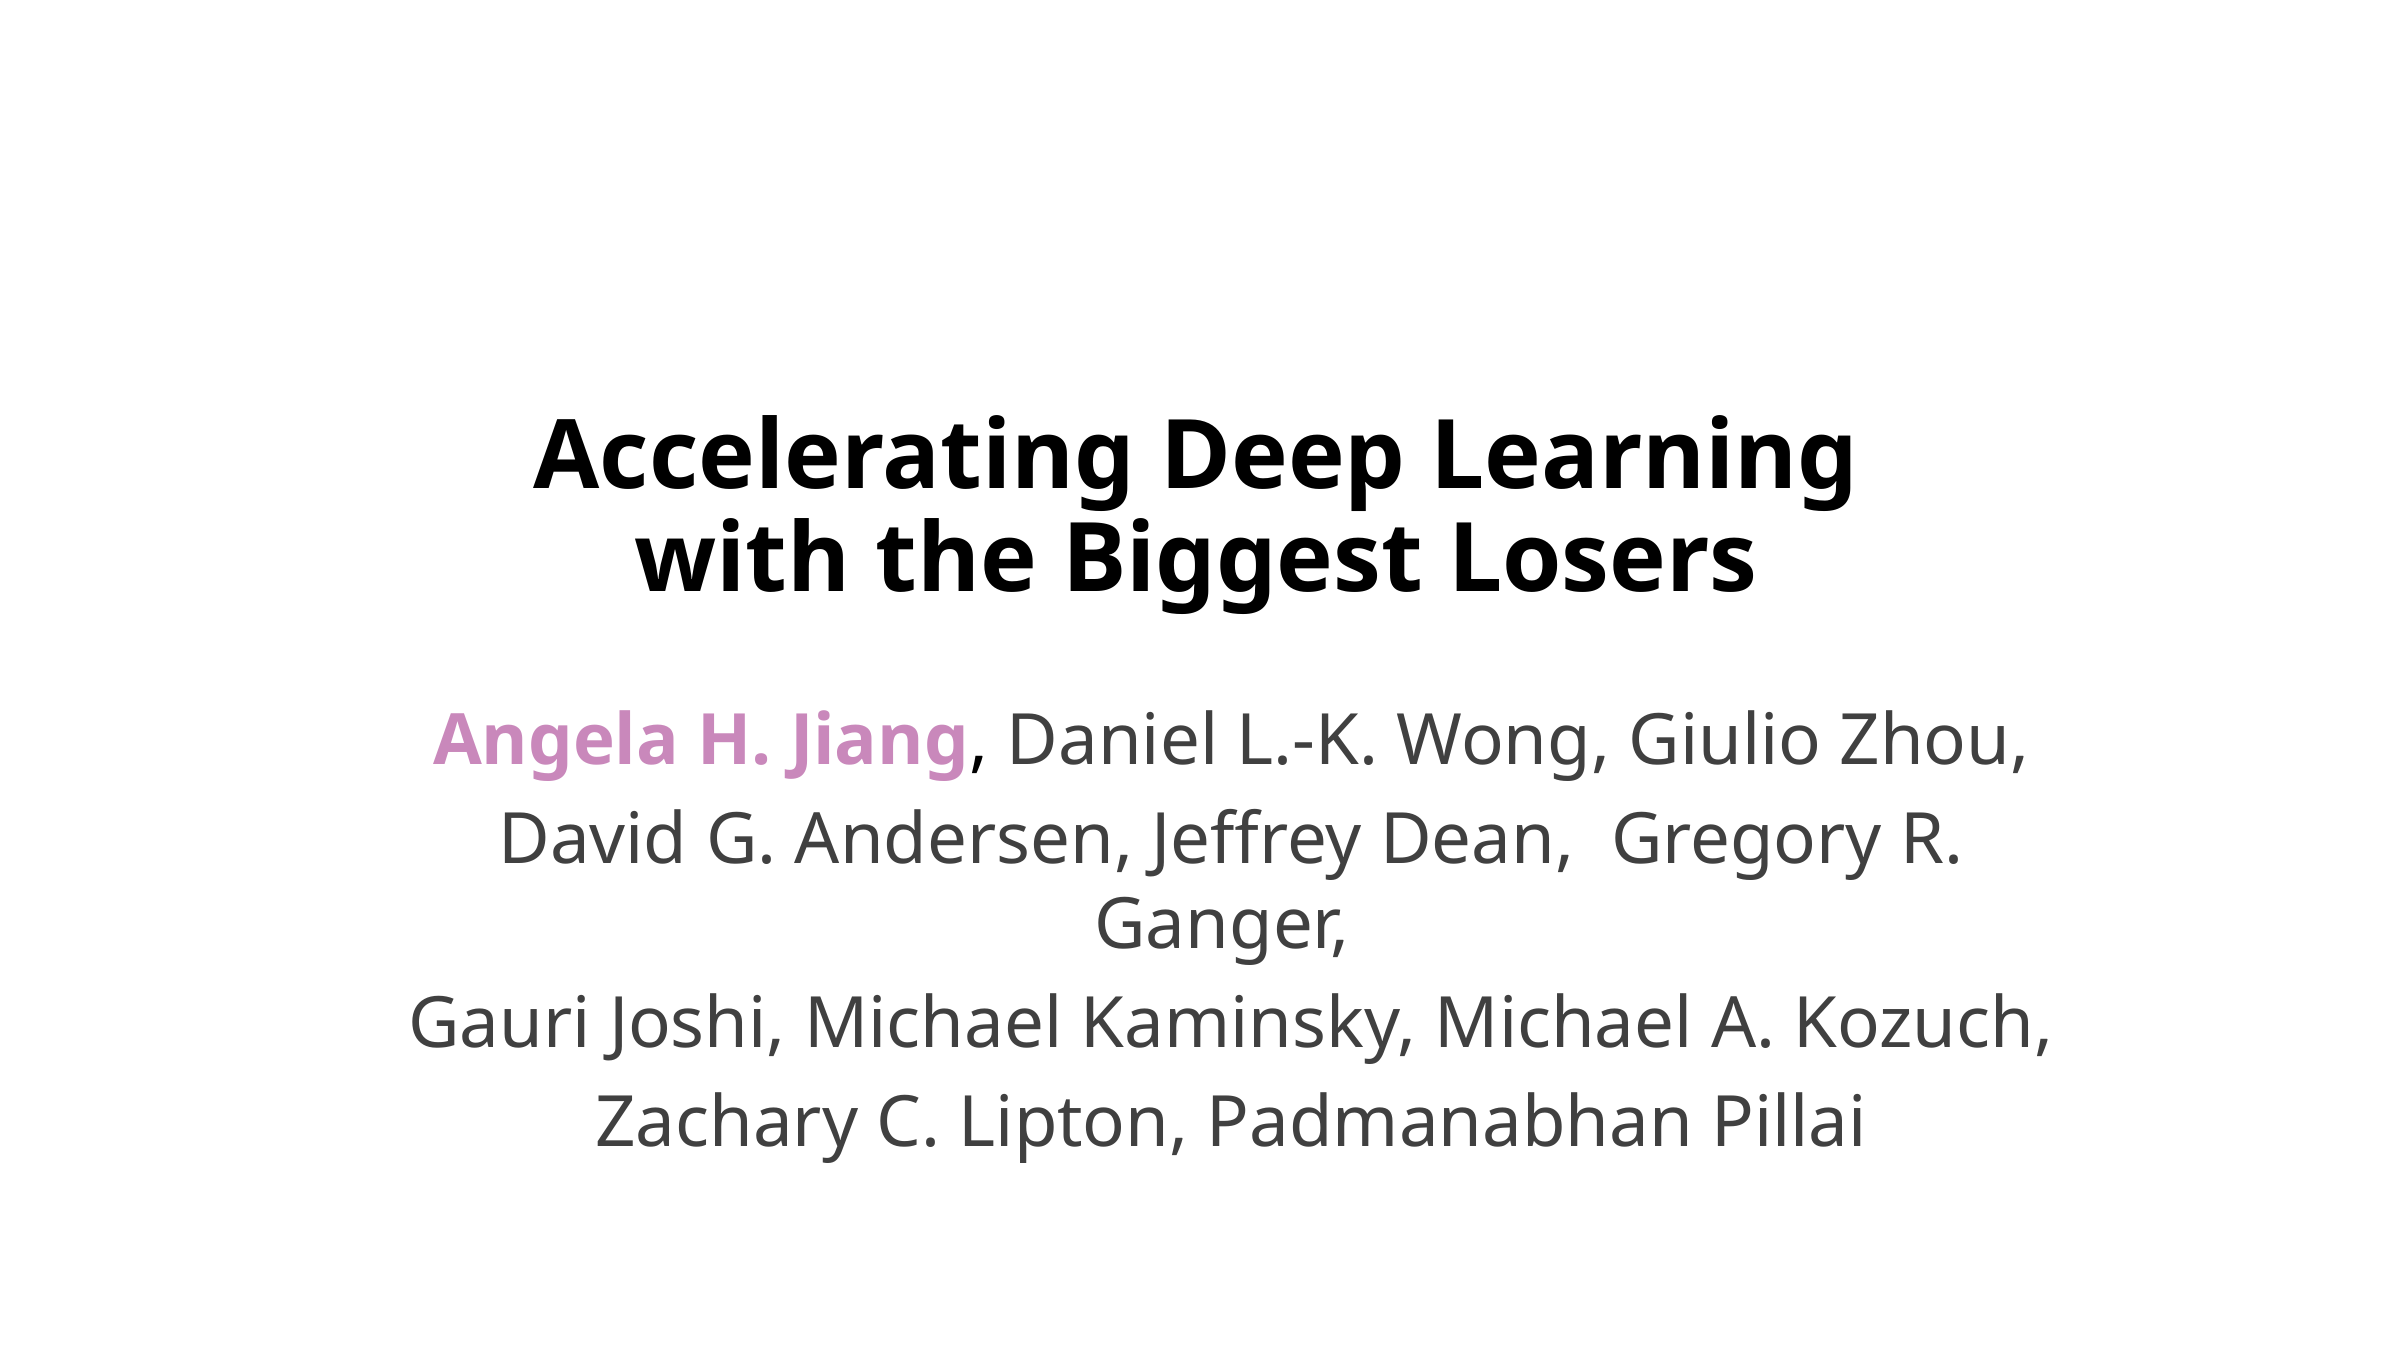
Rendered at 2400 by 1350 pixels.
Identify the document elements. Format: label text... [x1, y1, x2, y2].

text_box Angela H. Jiang, Daniel L.-K. Wong, Giulio Zhou, David G. Andersen, Jeffrey Dean, Gregory R. Ganger, Gauri Joshi, Michael Kaminsky, Michael A. Kozuch, Zachary C. Lipton, Padmanabhan Pillai [363, 683, 2100, 1172]
title Accelerating Deep Learning with the Biggest Losers [129, 395, 2289, 621]
